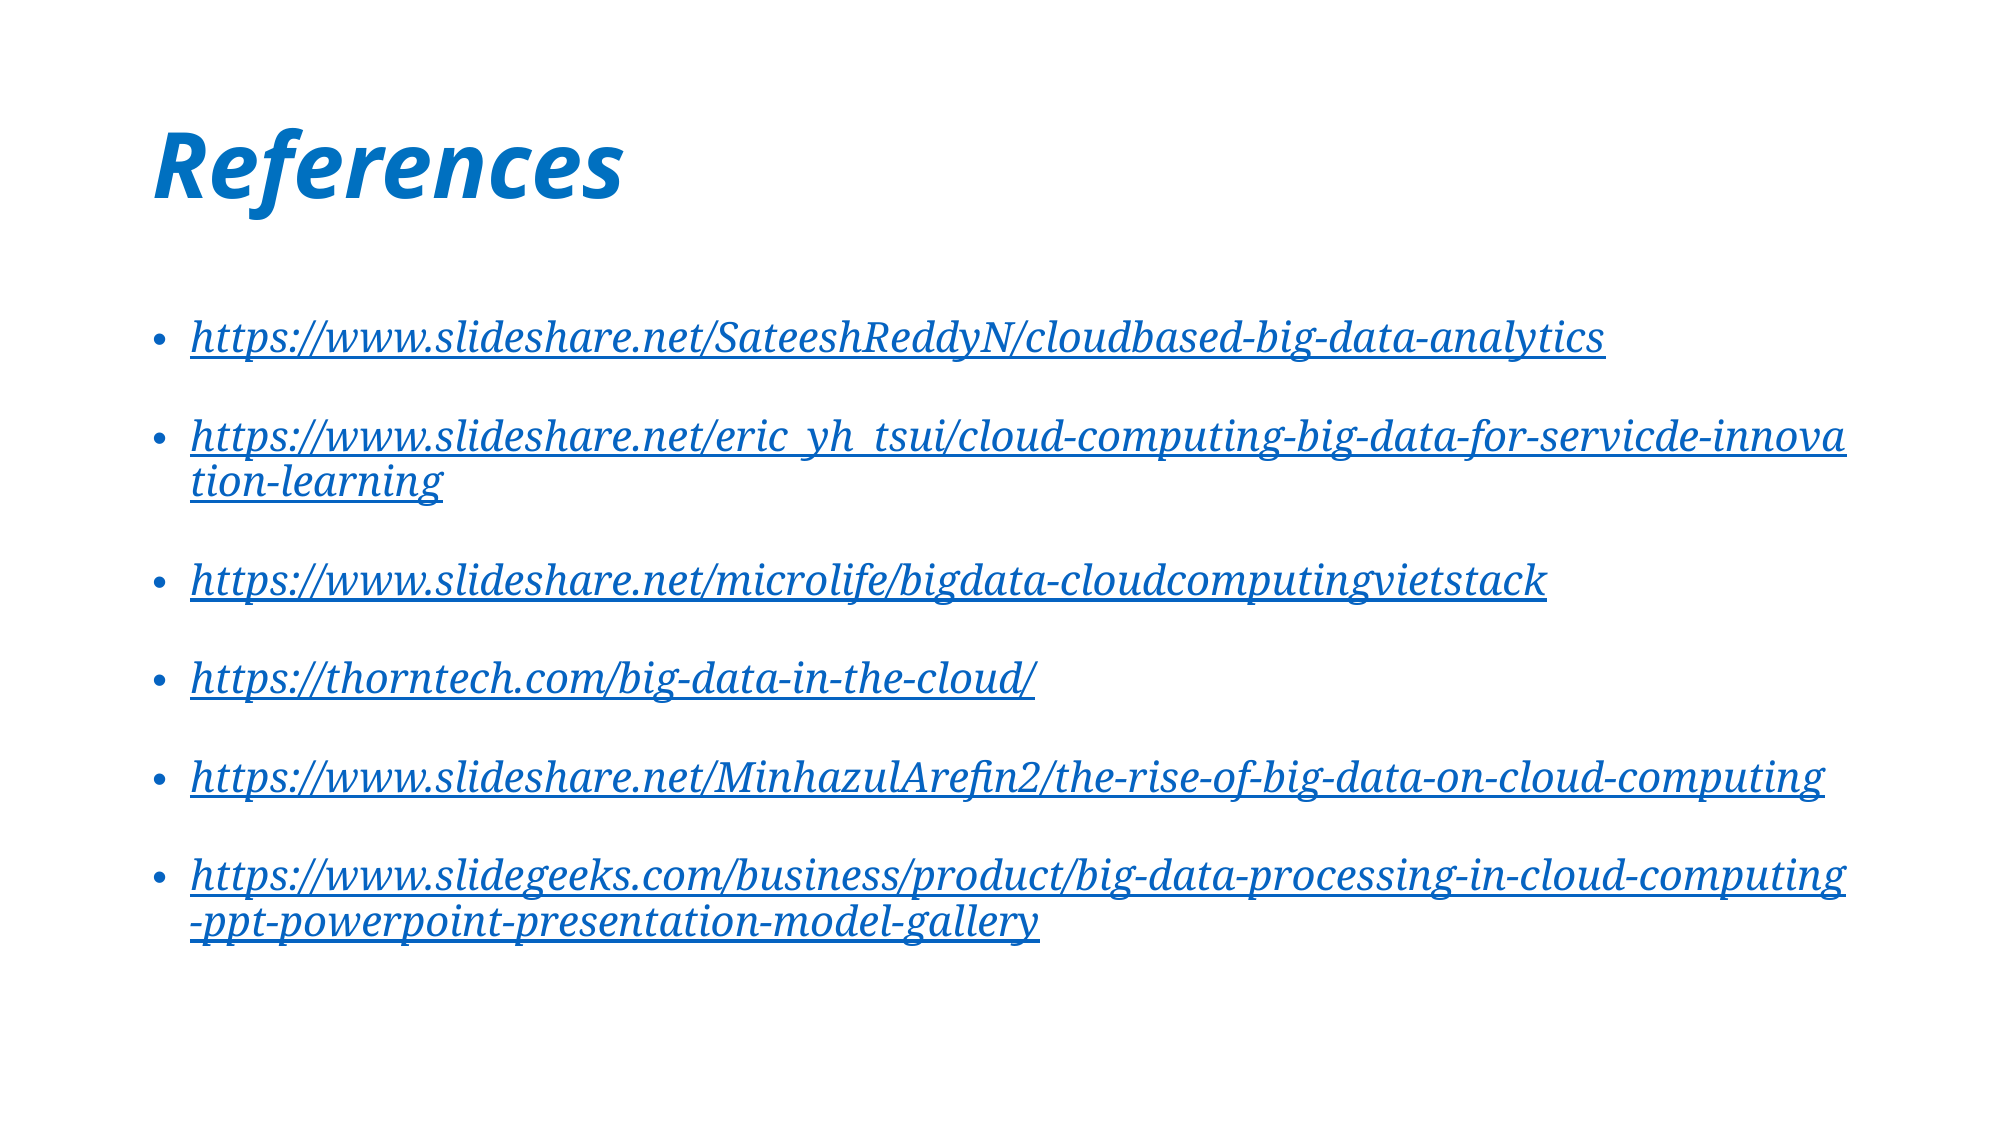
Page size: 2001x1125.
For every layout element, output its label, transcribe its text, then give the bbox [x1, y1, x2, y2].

list https://www.slideshare.net/SateeshReddyN/cloudbased-big-data-analytics https://www.slideshare.net/eric_yh_tsui/cloud-computing-big-data-for-servicde-innovation-learning https://www.slideshare.net/microlife/bigdata-cloudcomputingvietstack https://thorntech.com/big-data-in-the-cloud/ https://www.slideshare.net/MinhazulArefin2/the-rise-of-big-data-on-cloud-computing https://www.slidegeeks.com/business/product/big-data-processing-in-cloud-computing-ppt-powerpoint-presentation-model-gallery [137, 299, 1863, 1014]
title References [137, 59, 1863, 278]
